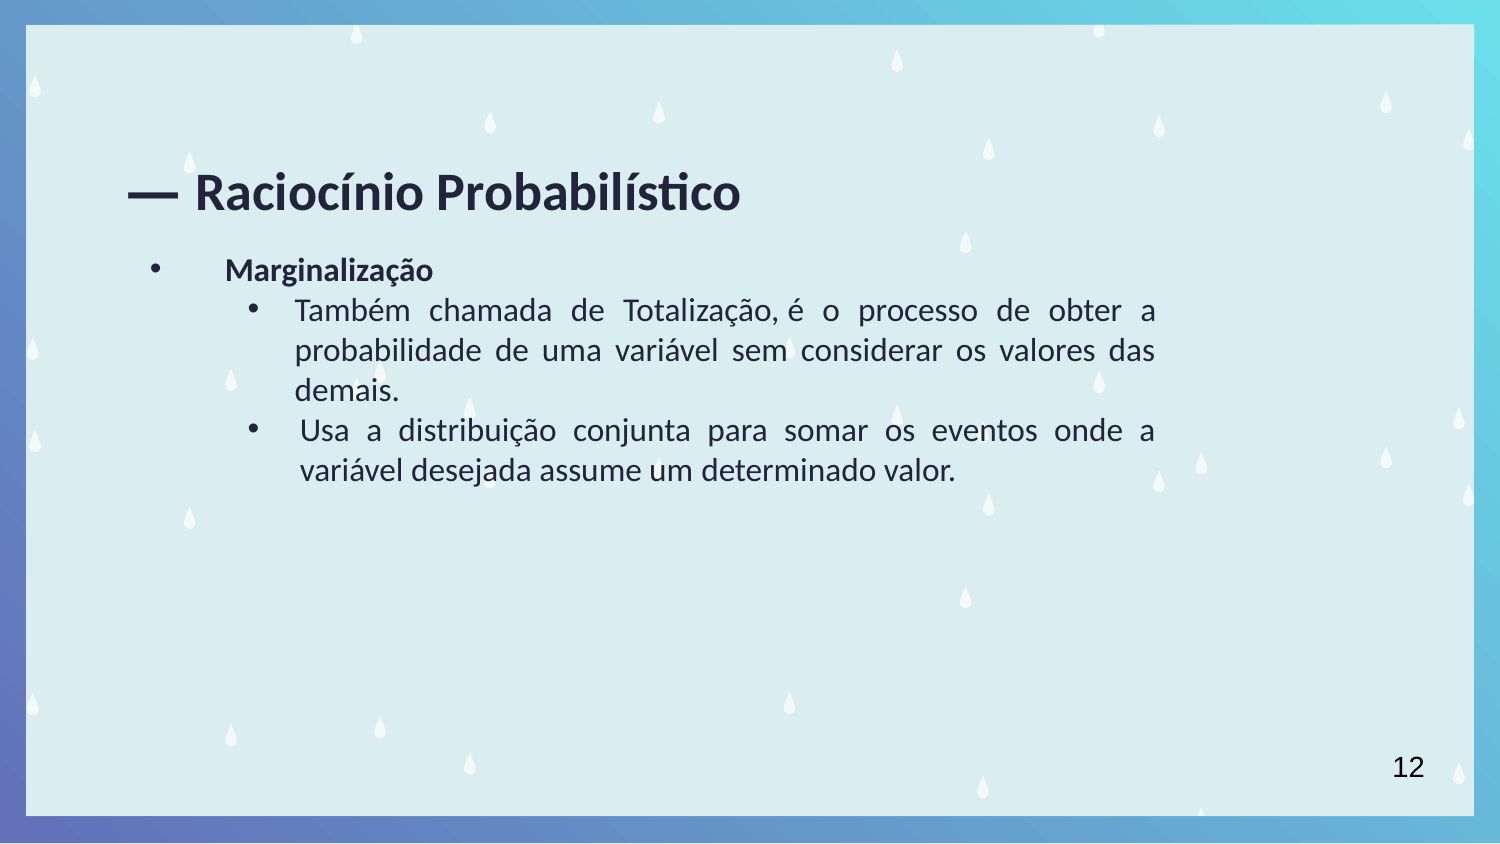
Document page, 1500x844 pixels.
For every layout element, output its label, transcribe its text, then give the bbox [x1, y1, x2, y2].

text_box 12 [1377, 741, 1449, 792]
title — Raciocínio Probabilístico [111, 145, 1069, 233]
subtitle Marginalização Também chamada de Totalização, é o processo de obter a probabilidade de uma variável sem considerar os valores das demais. Usa a distribuição conjunta para somar os eventos onde a variável desejada assume um determinado valor. [111, 233, 1172, 631]
